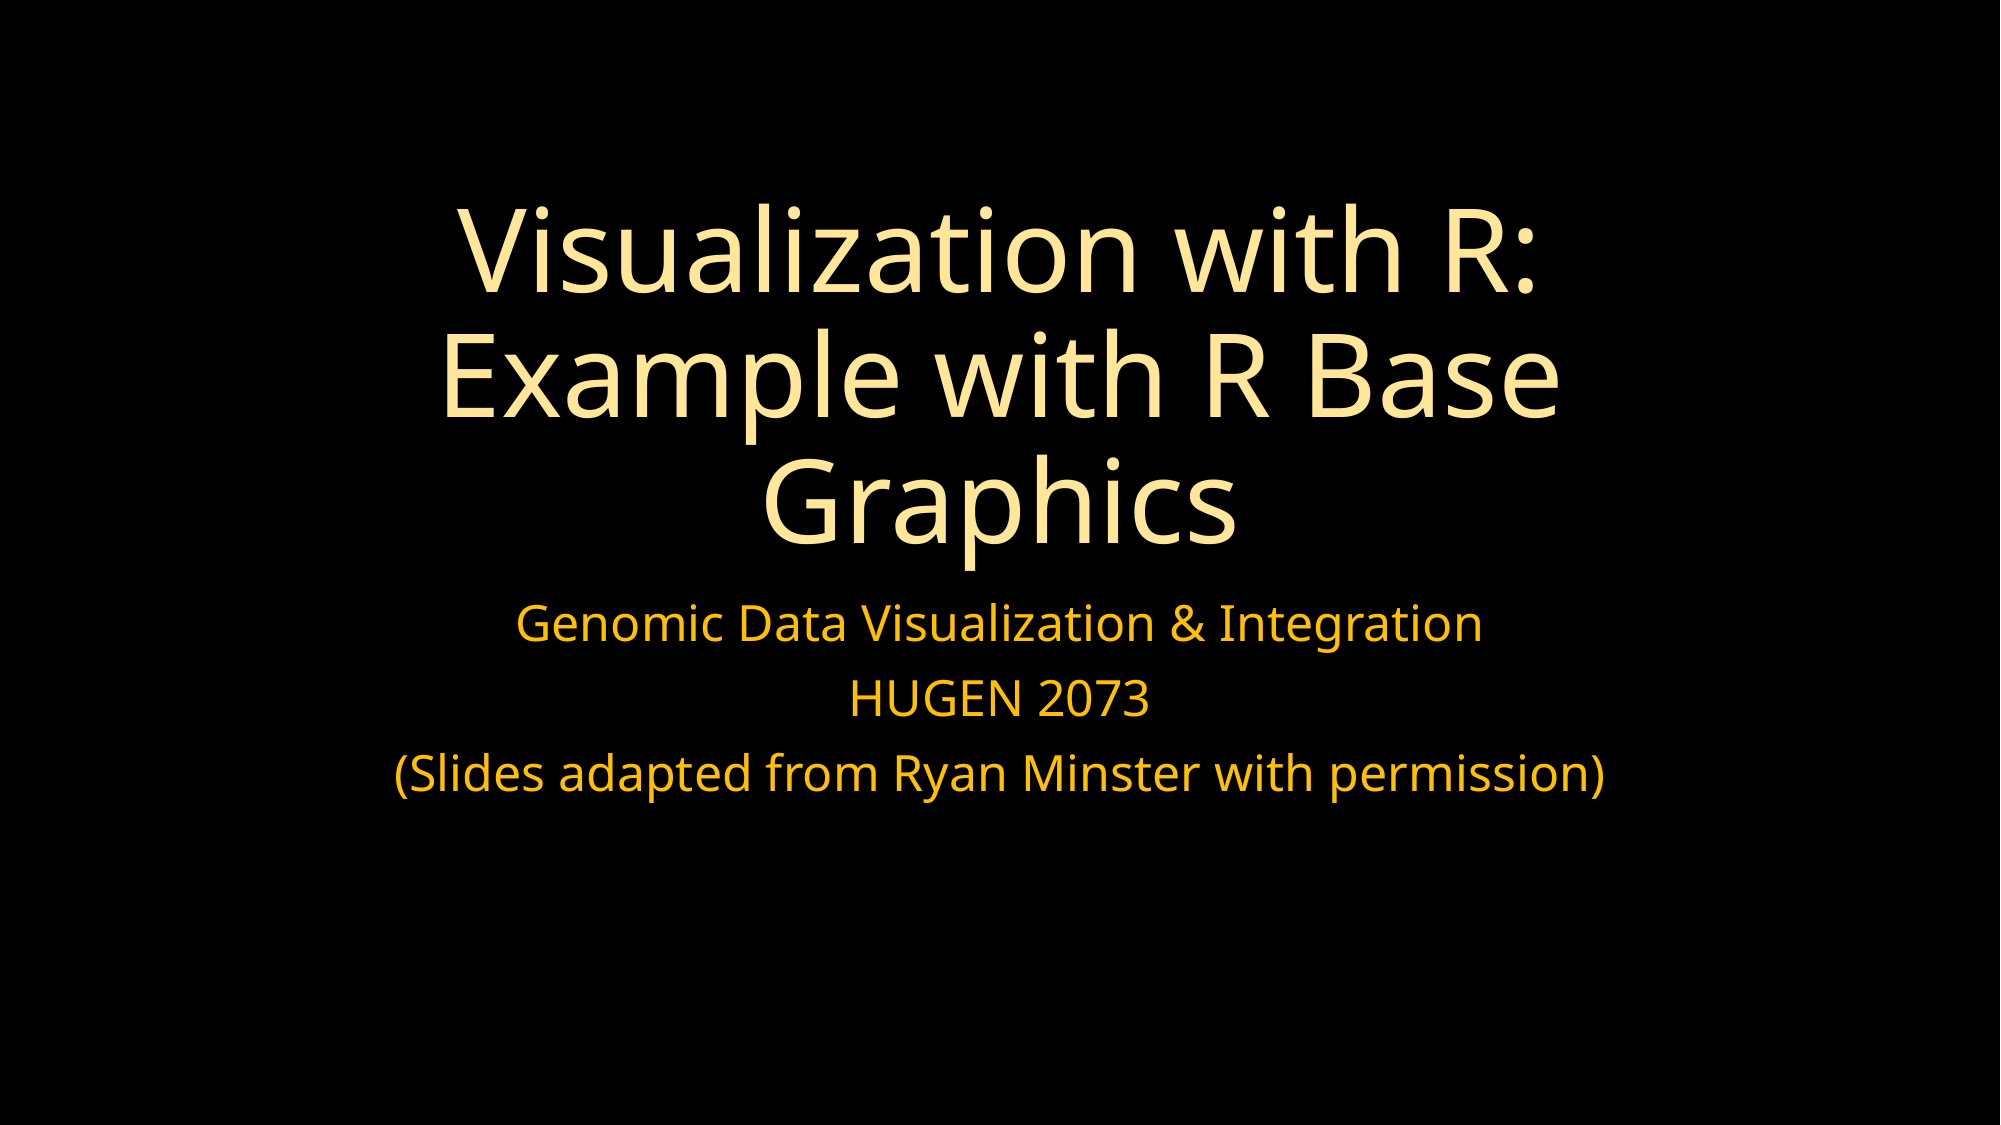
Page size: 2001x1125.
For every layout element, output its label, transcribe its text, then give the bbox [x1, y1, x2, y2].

title Visualization with R: Example with R Base Graphics [169, 184, 1831, 576]
subtitle Genomic Data Visualization & Integration HUGEN 2073 (Slides adapted from Ryan Minster with permission) [249, 590, 1750, 863]
